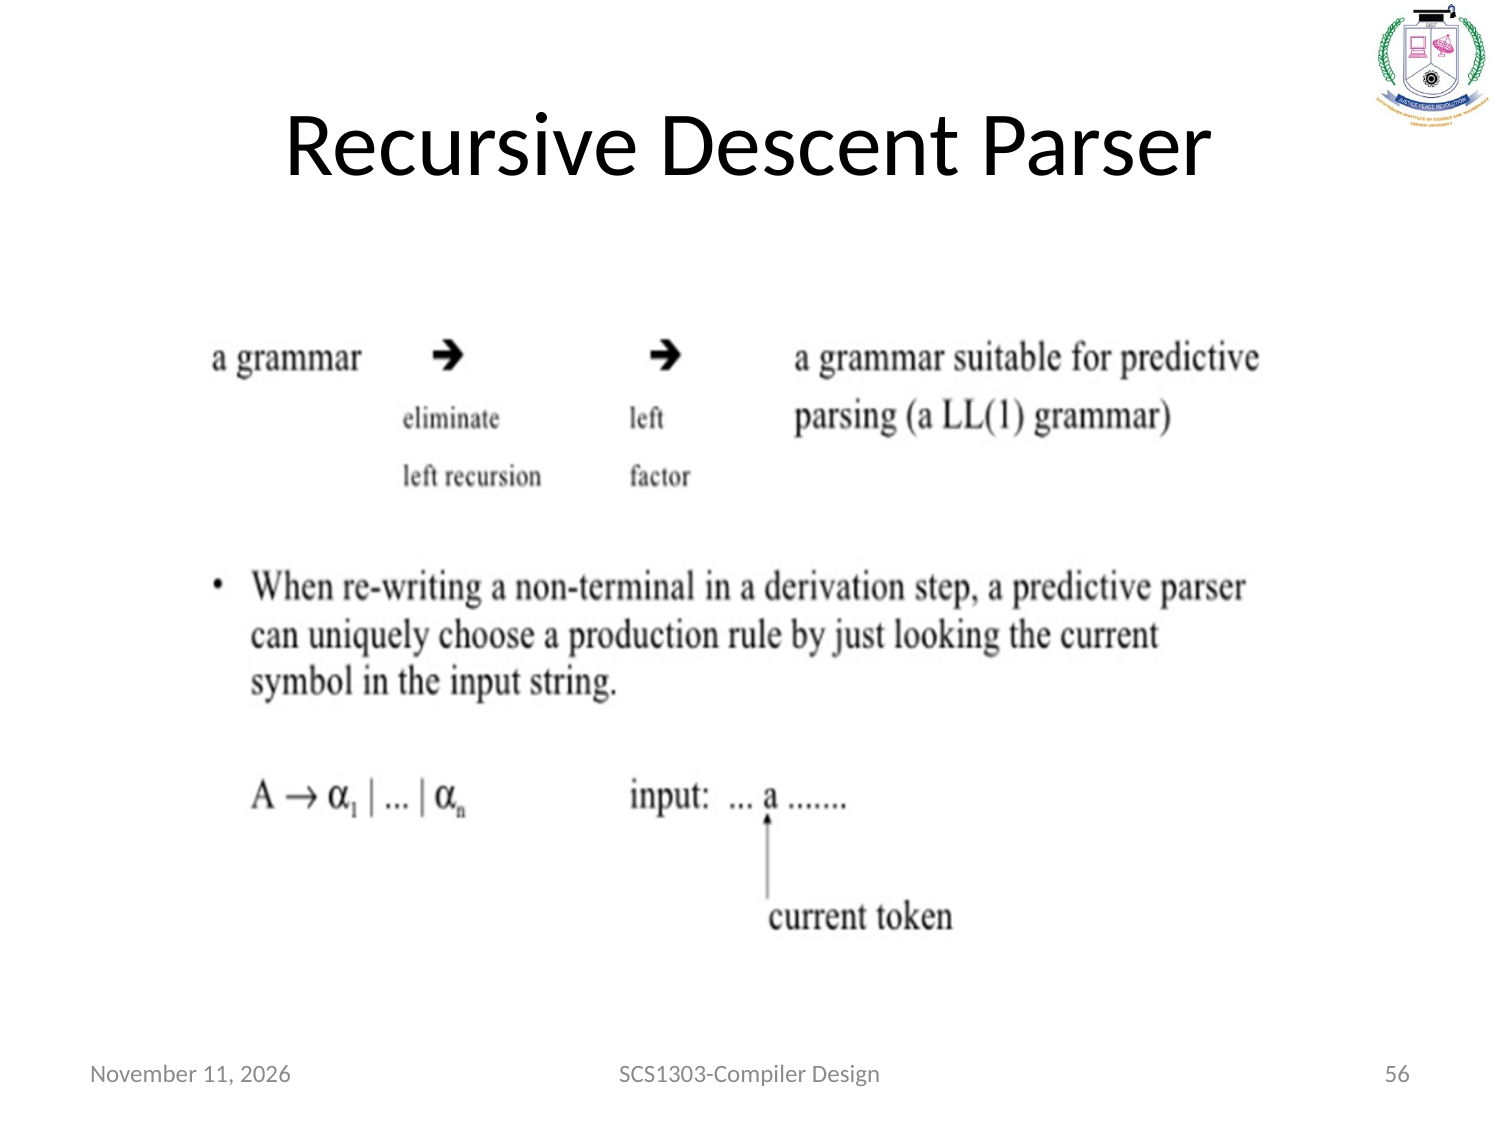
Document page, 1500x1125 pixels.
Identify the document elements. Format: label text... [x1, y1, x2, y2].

footer SCS1303-Compiler Design [512, 1042, 988, 1103]
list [144, 282, 1356, 985]
slide_number 56 [1074, 1042, 1425, 1103]
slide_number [75, 1042, 425, 1103]
title Recursive Descent Parser [75, 45, 1425, 233]
picture [1361, 0, 1500, 129]
